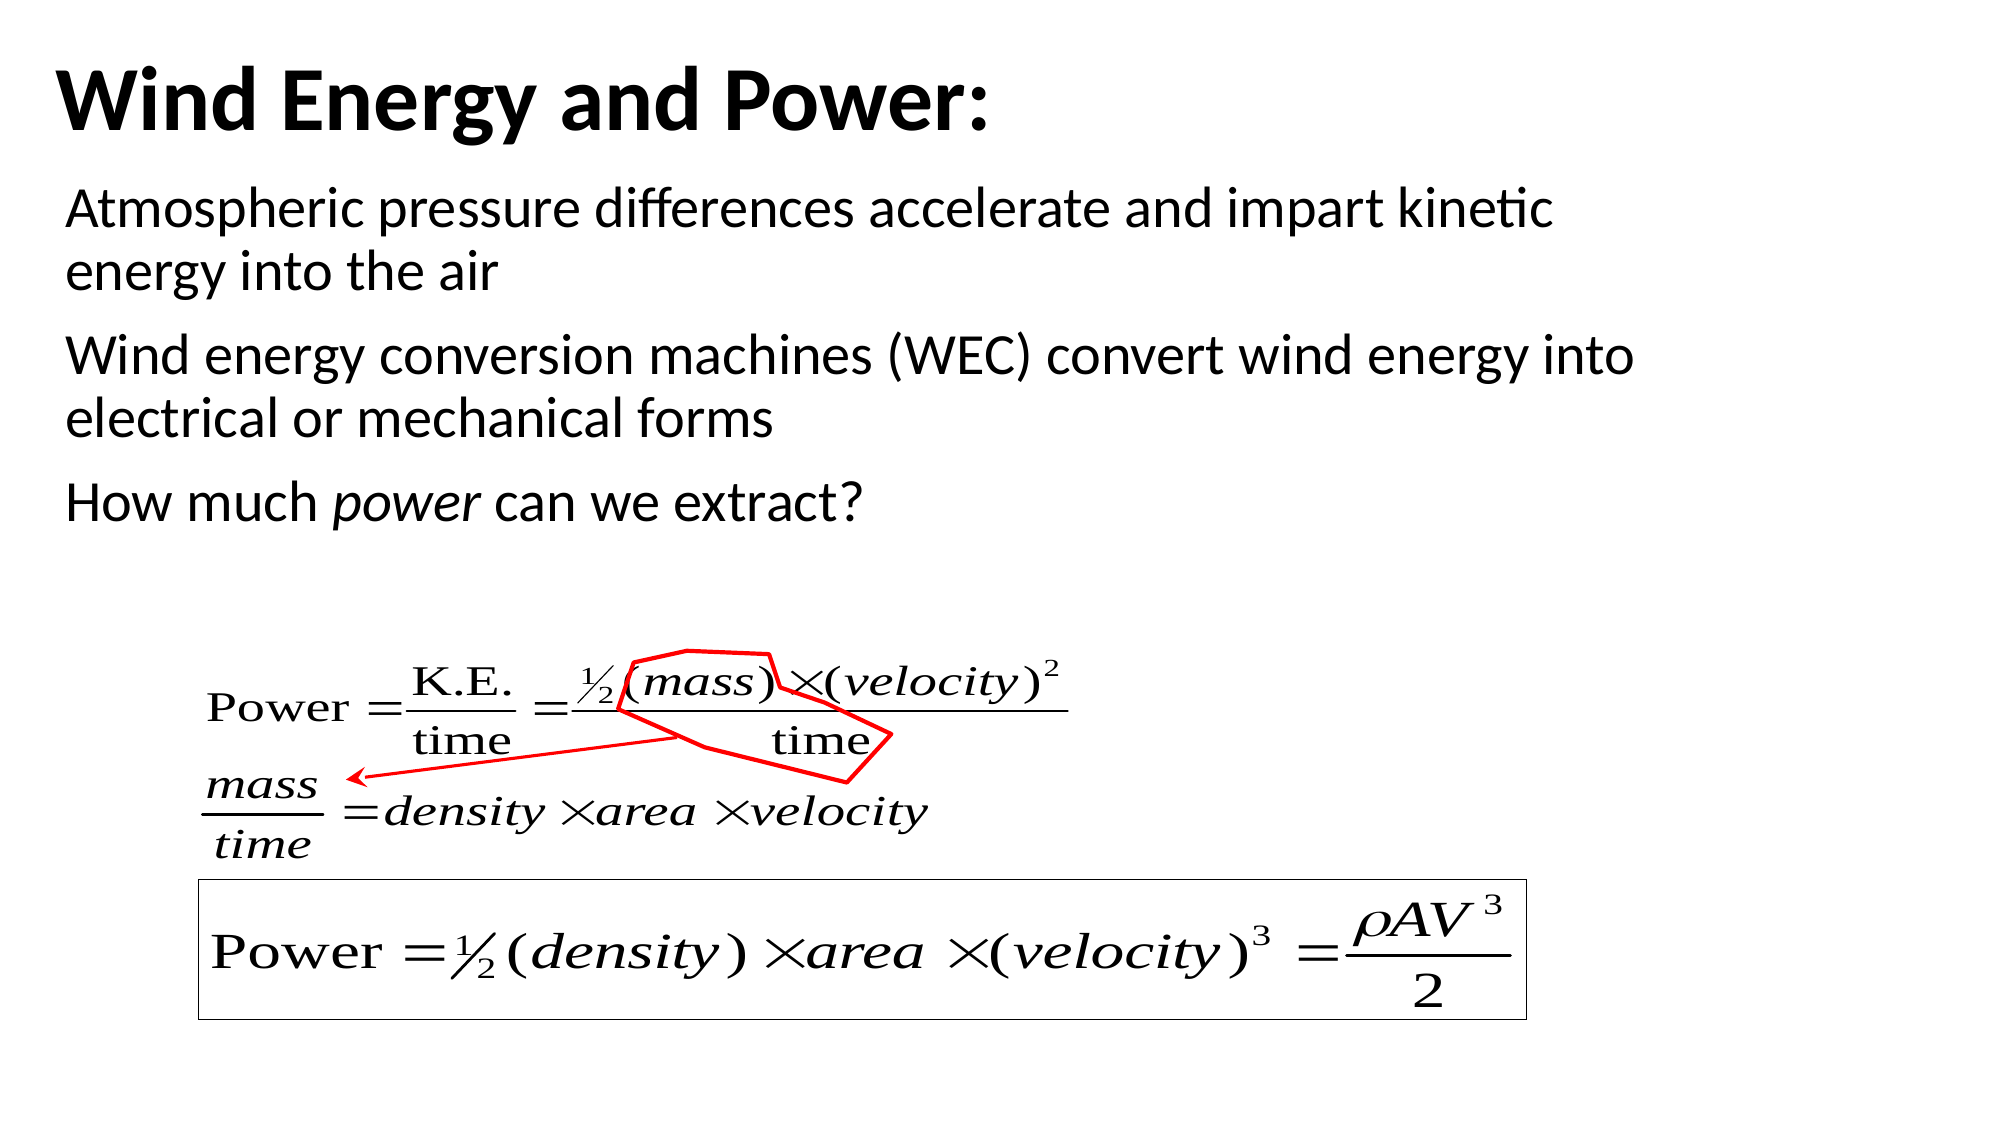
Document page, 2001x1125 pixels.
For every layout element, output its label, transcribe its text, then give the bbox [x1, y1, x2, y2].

title Wind Energy and Power: [40, 0, 1766, 210]
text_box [198, 879, 1527, 1020]
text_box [196, 647, 1079, 764]
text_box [192, 757, 942, 868]
list Atmospheric pressure differences accelerate and impart kinetic energy into the air Wind energy conversion machines (WEC) convert wind energy into electrical or mechanical forms How much power can we extract? [50, 169, 1717, 659]
